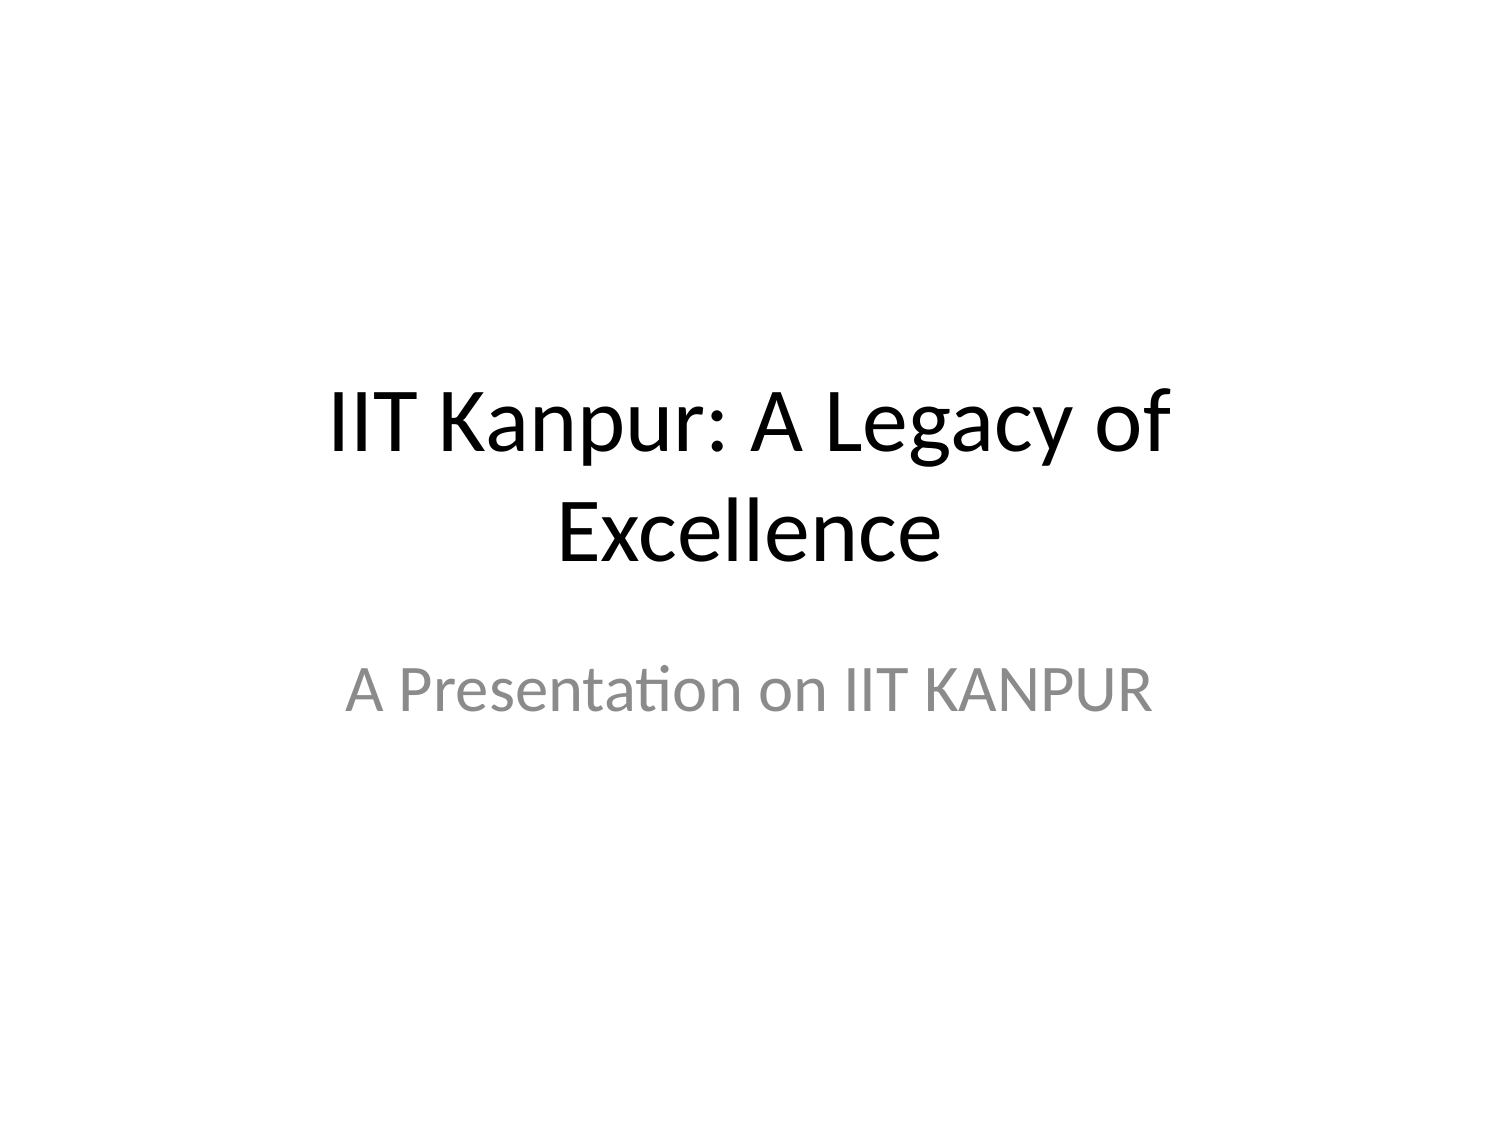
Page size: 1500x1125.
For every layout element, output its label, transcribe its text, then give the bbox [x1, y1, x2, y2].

subtitle A Presentation on IIT KANPUR [225, 637, 1275, 925]
title IIT Kanpur: A Legacy of Excellence [112, 349, 1388, 591]
